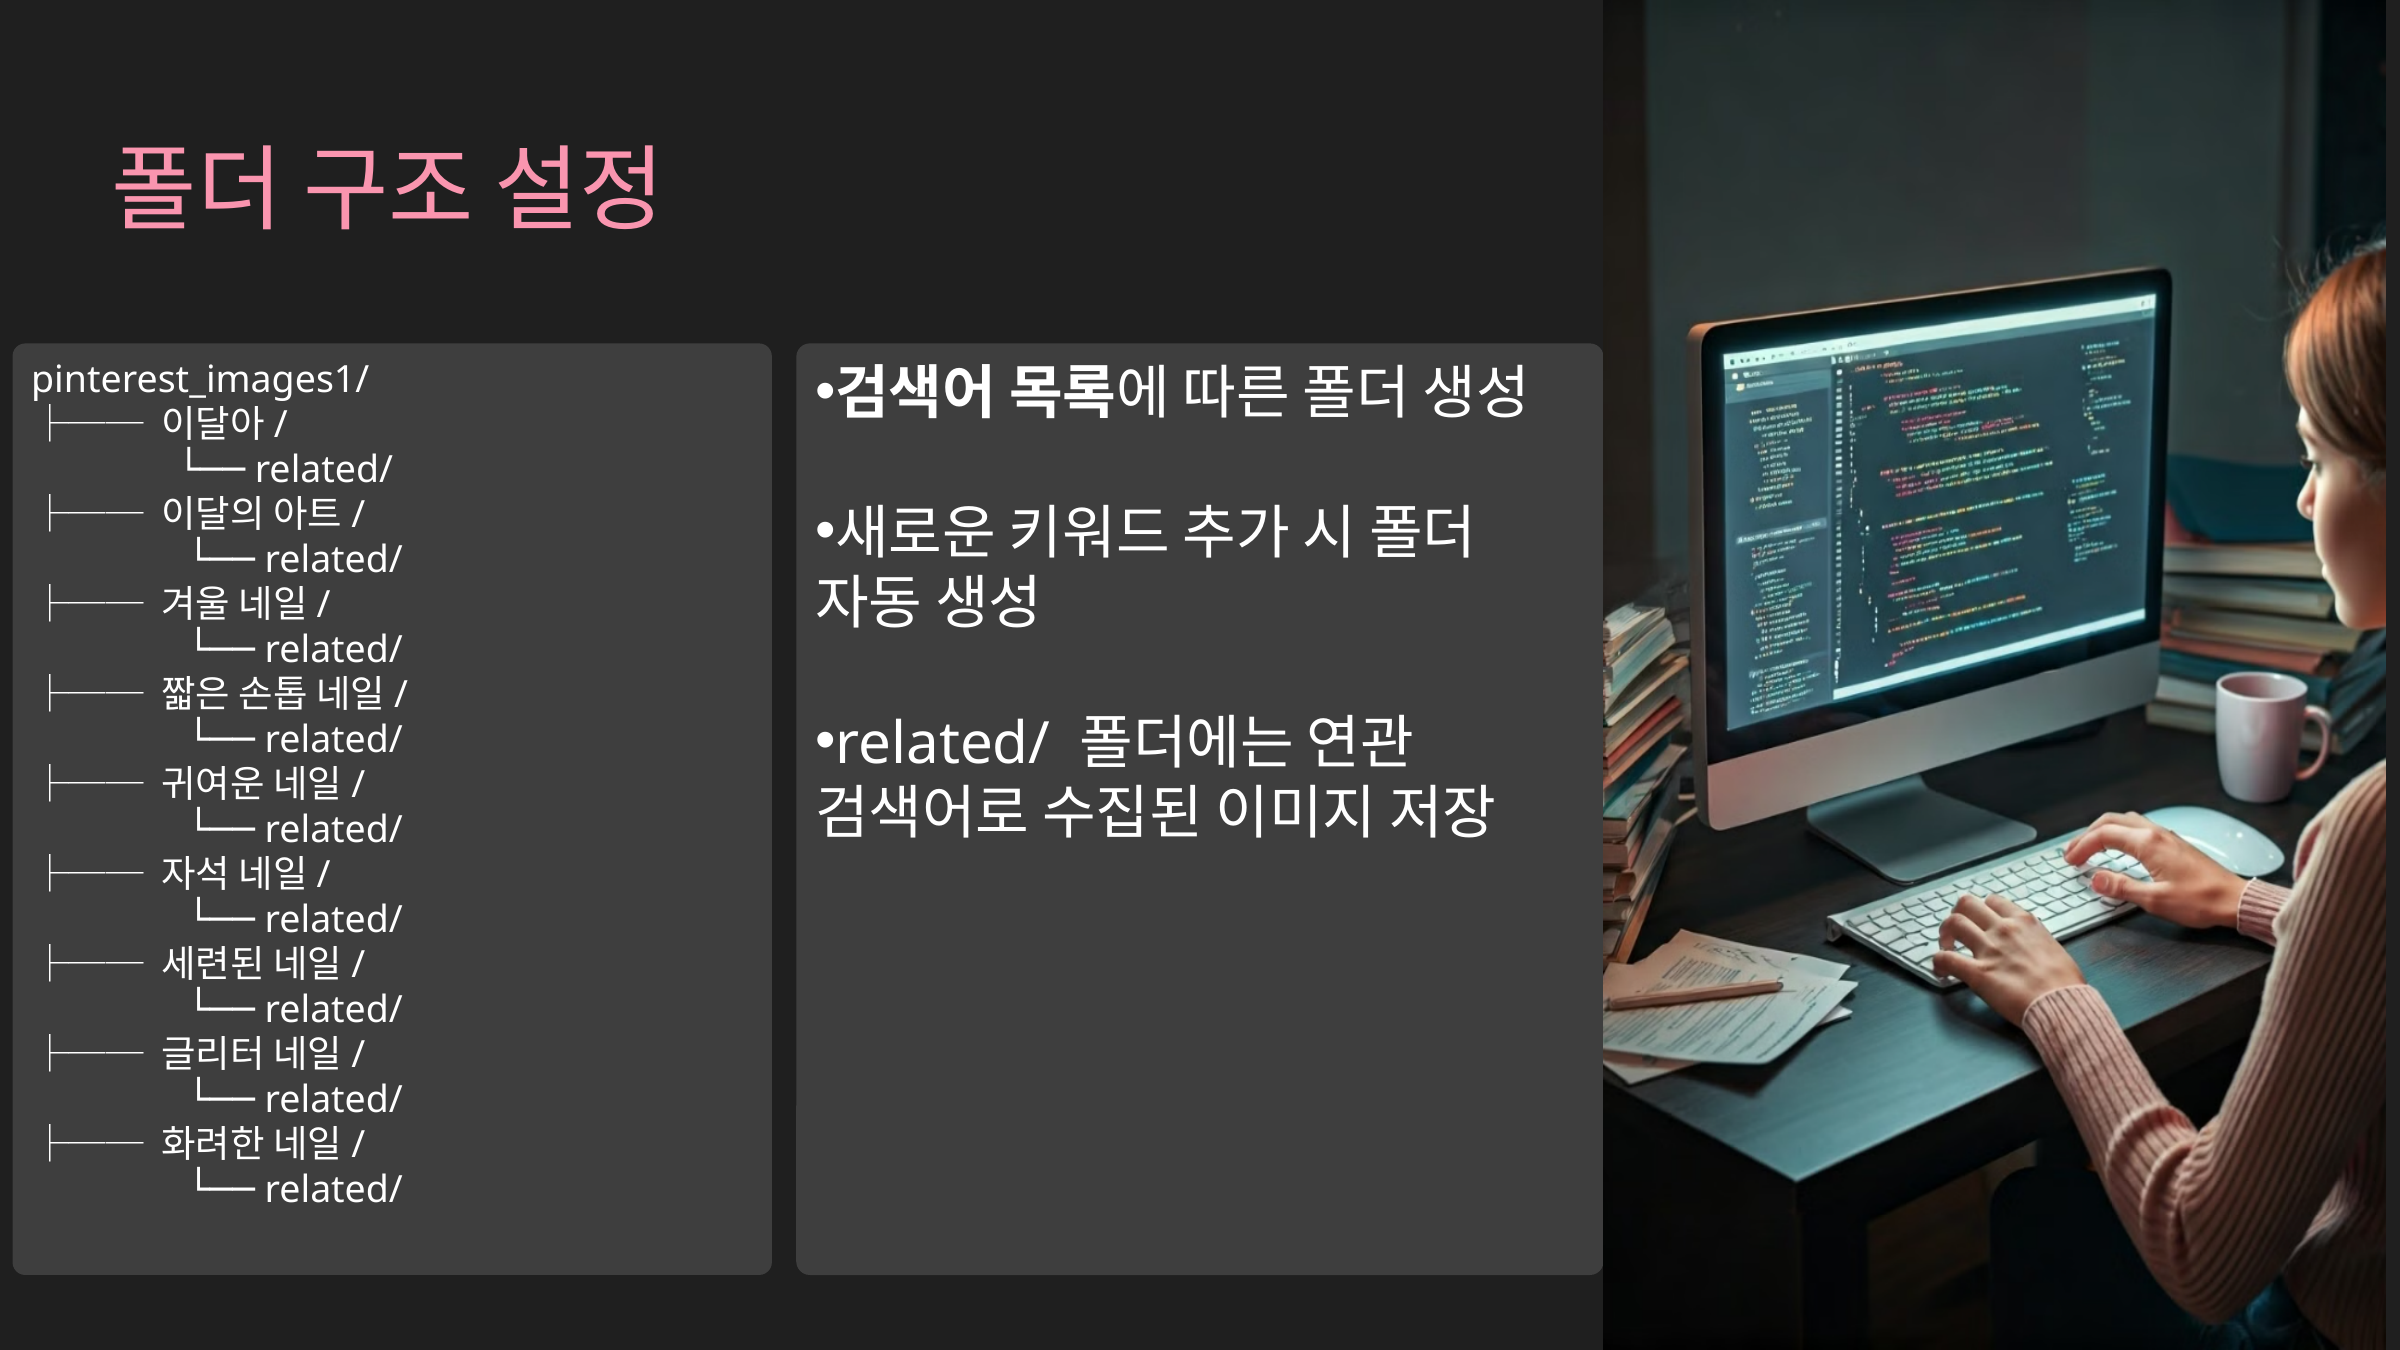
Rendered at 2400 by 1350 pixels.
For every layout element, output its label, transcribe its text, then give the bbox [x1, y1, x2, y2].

picture [1603, 0, 2389, 1350]
text_box 검색어 목록에 따른 폴더 생성 새로운 키워드 추가 시 폴더 자동 생성 related/ 폴더에는 연관 검색어로 수집된 이미지 저장 [796, 343, 1598, 1276]
text_box 폴더 구조 설정 [96, 122, 825, 249]
text_box pinterest_images1/ ├── 이달아/ └── related/ ├── 이달의 아트/ └── related/ ├── 겨울 네일/ └── related/ ├── 짧은 손톱 네일/ └── related/ ├── 귀여운 네일/ └── related/ ├── 자석 네일/ └── related/ ├── 세련된 네일/ └── related/ ├── 글리터 네일/ └── related/ ├── 화려한 네일/ └── related/ [12, 343, 772, 1276]
